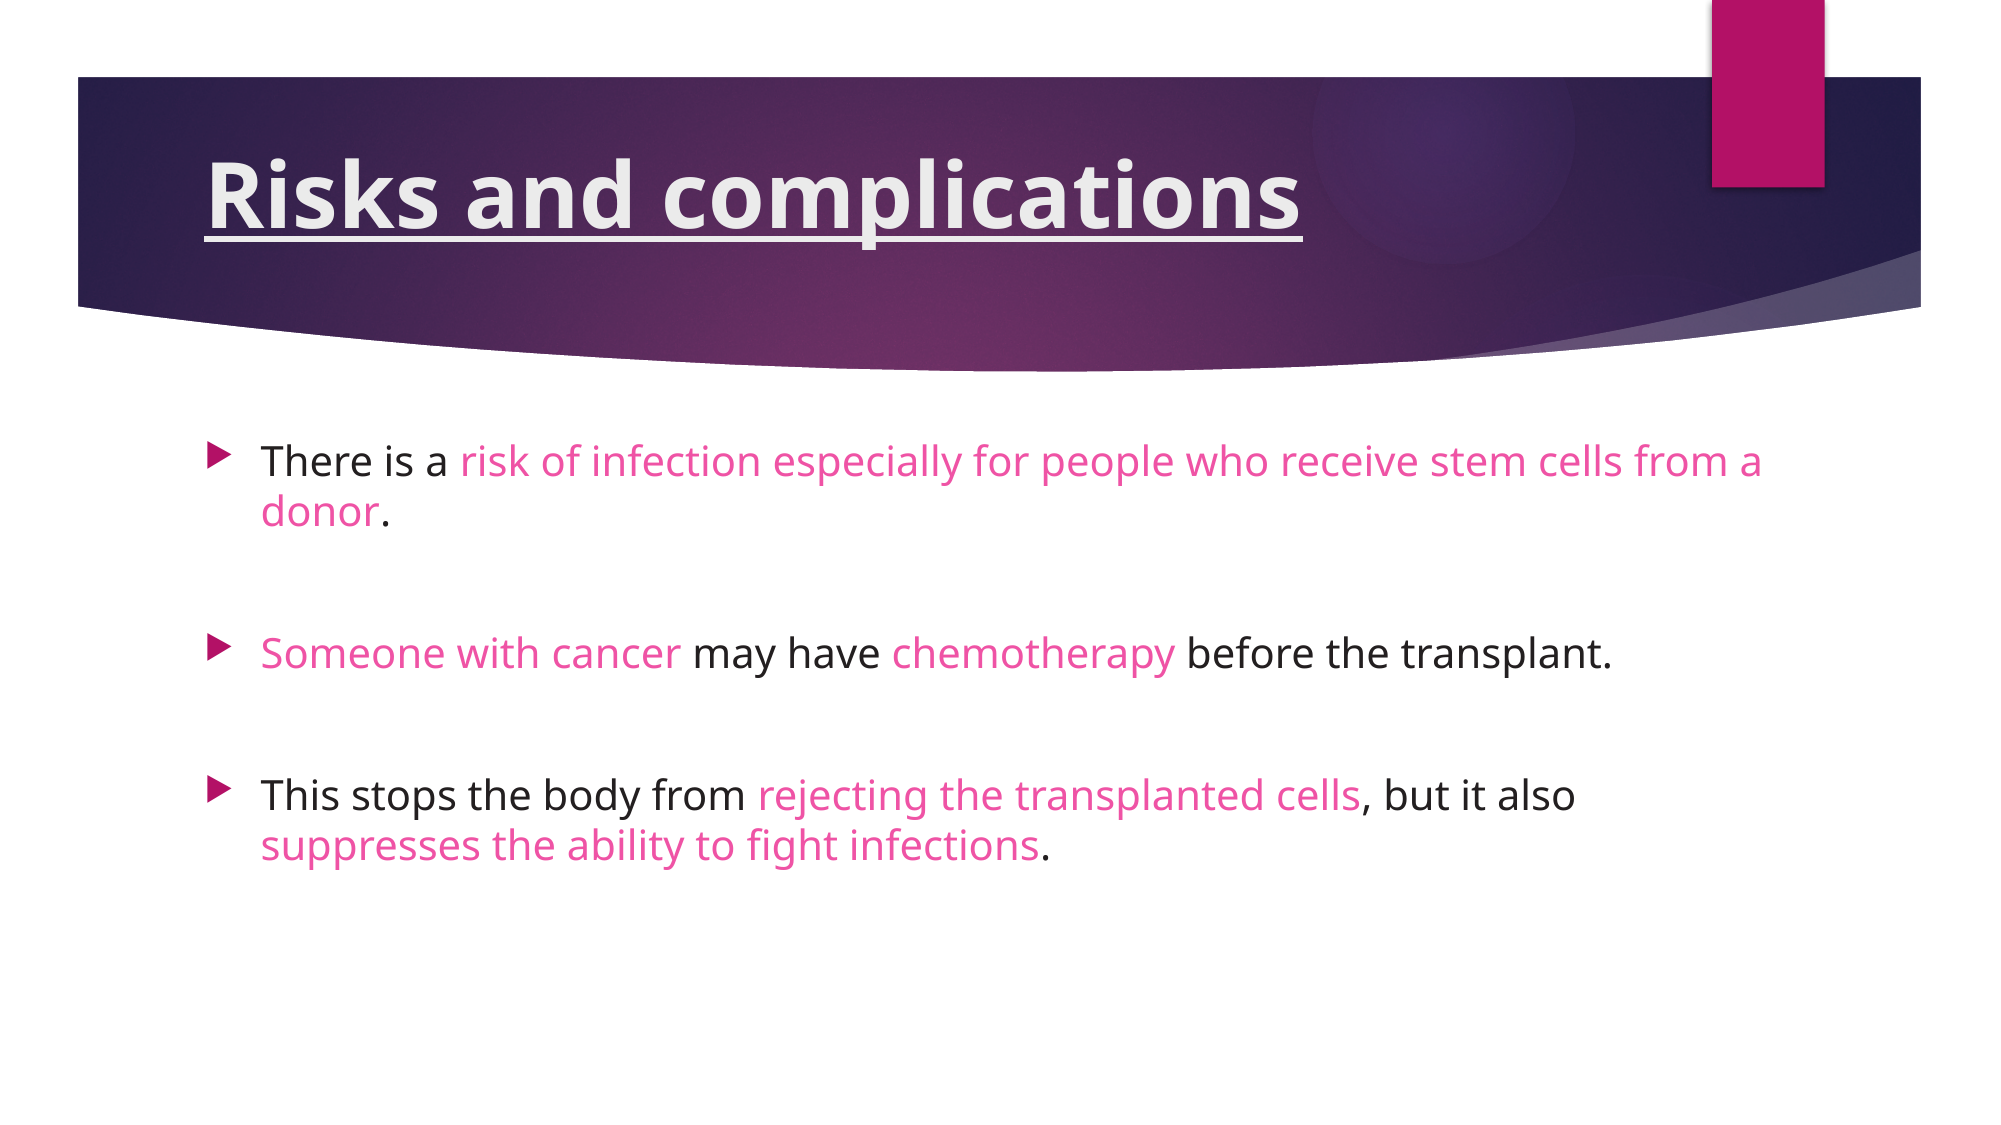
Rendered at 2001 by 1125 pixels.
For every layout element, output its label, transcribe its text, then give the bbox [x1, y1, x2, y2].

list There is a risk of infection especially for people who receive stem cells from a donor. Someone with cancer may have chemotherapy before the transplant. This stops the body from rejecting the transplanted cells, but it also suppresses the ability to fight infections. [189, 427, 1819, 988]
title Risks and complications [189, 134, 1627, 251]
